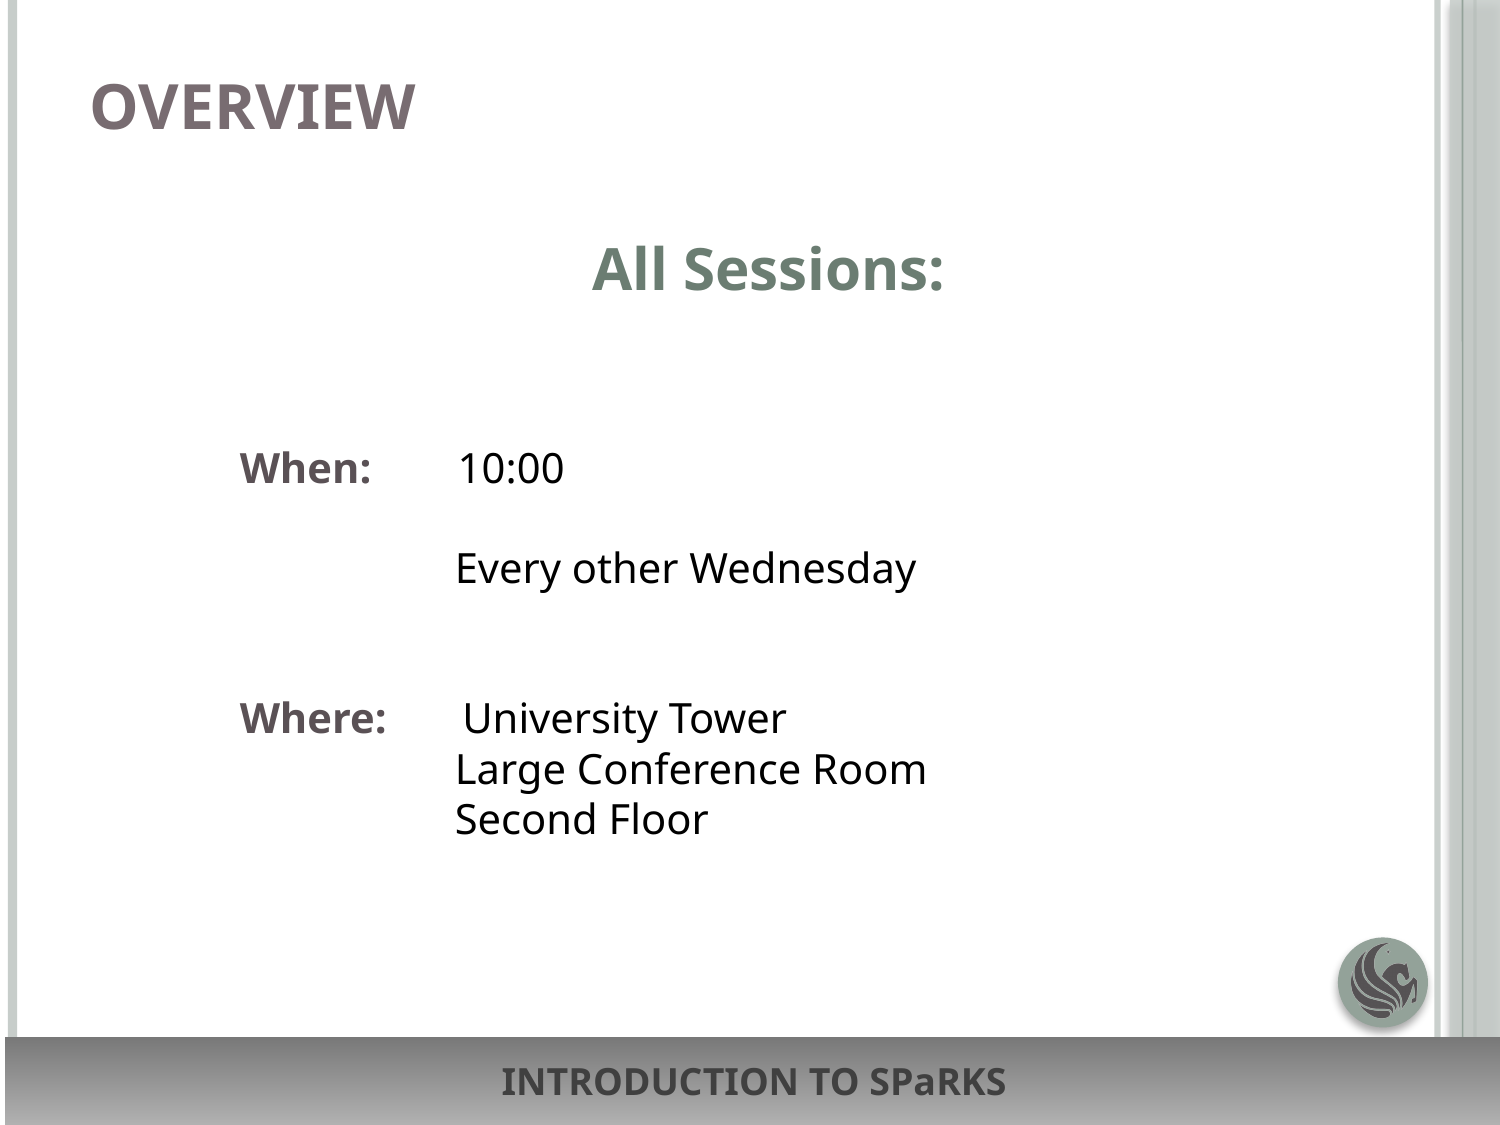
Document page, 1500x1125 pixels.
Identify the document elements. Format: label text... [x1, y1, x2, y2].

picture [1350, 943, 1419, 1020]
text_box All Sessions: When: 10:00 Every other Wednesday Where: University Tower Large Conference Room Second Floor [225, 224, 1313, 900]
title OVERVIEW [75, 45, 1300, 150]
text_box INTRODUCTION TO SPaRKS [23, 1050, 1486, 1110]
